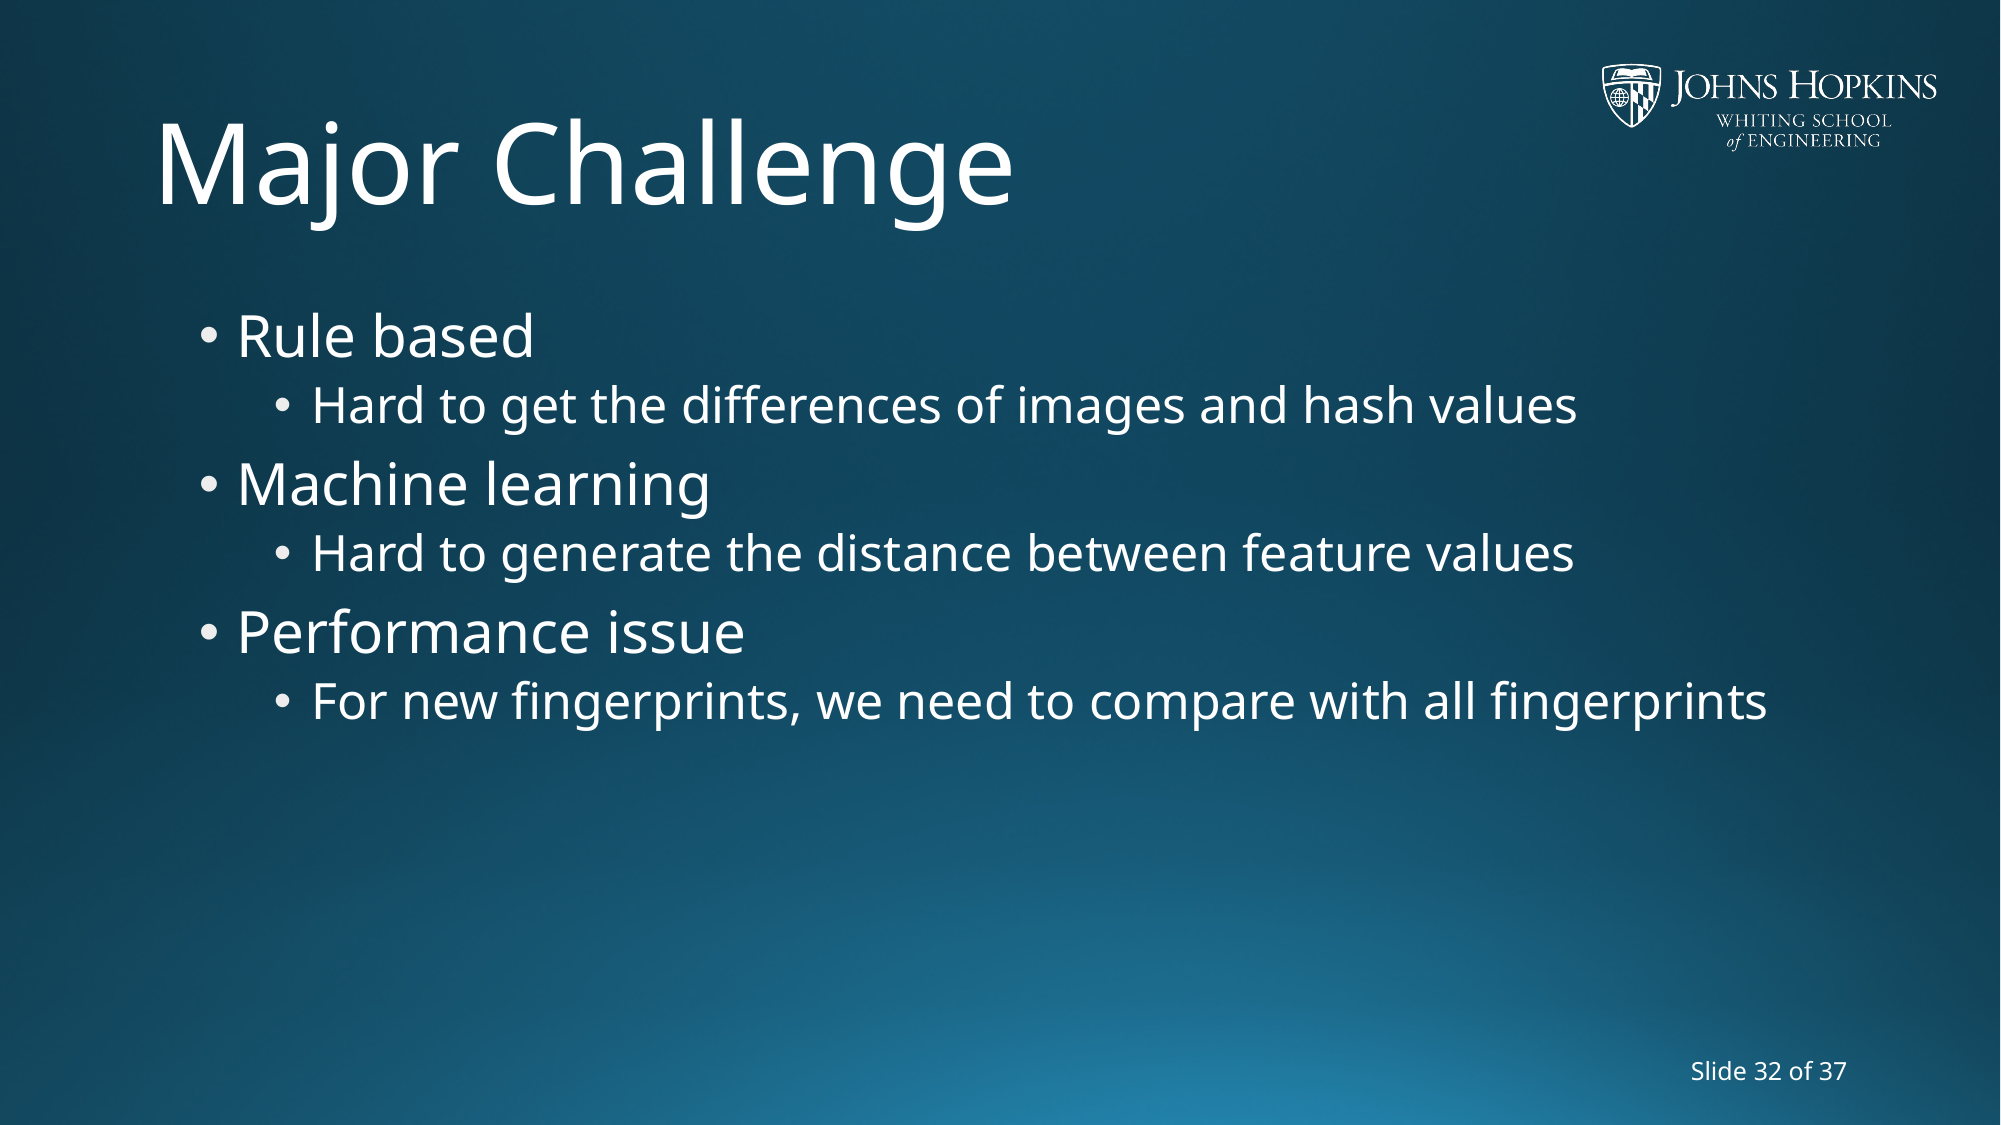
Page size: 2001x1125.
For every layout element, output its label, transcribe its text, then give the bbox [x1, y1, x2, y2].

title Major Challenge [137, 59, 1863, 278]
slide_number Slide 32 of 37 [1412, 1042, 1863, 1103]
picture [0, 0, 2001, 1125]
list Rule based Hard to get the differences of images and hash values Machine learning Hard to generate the distance between feature values Performance issue For new fingerprints, we need to compare with all fingerprints [183, 299, 1863, 1014]
